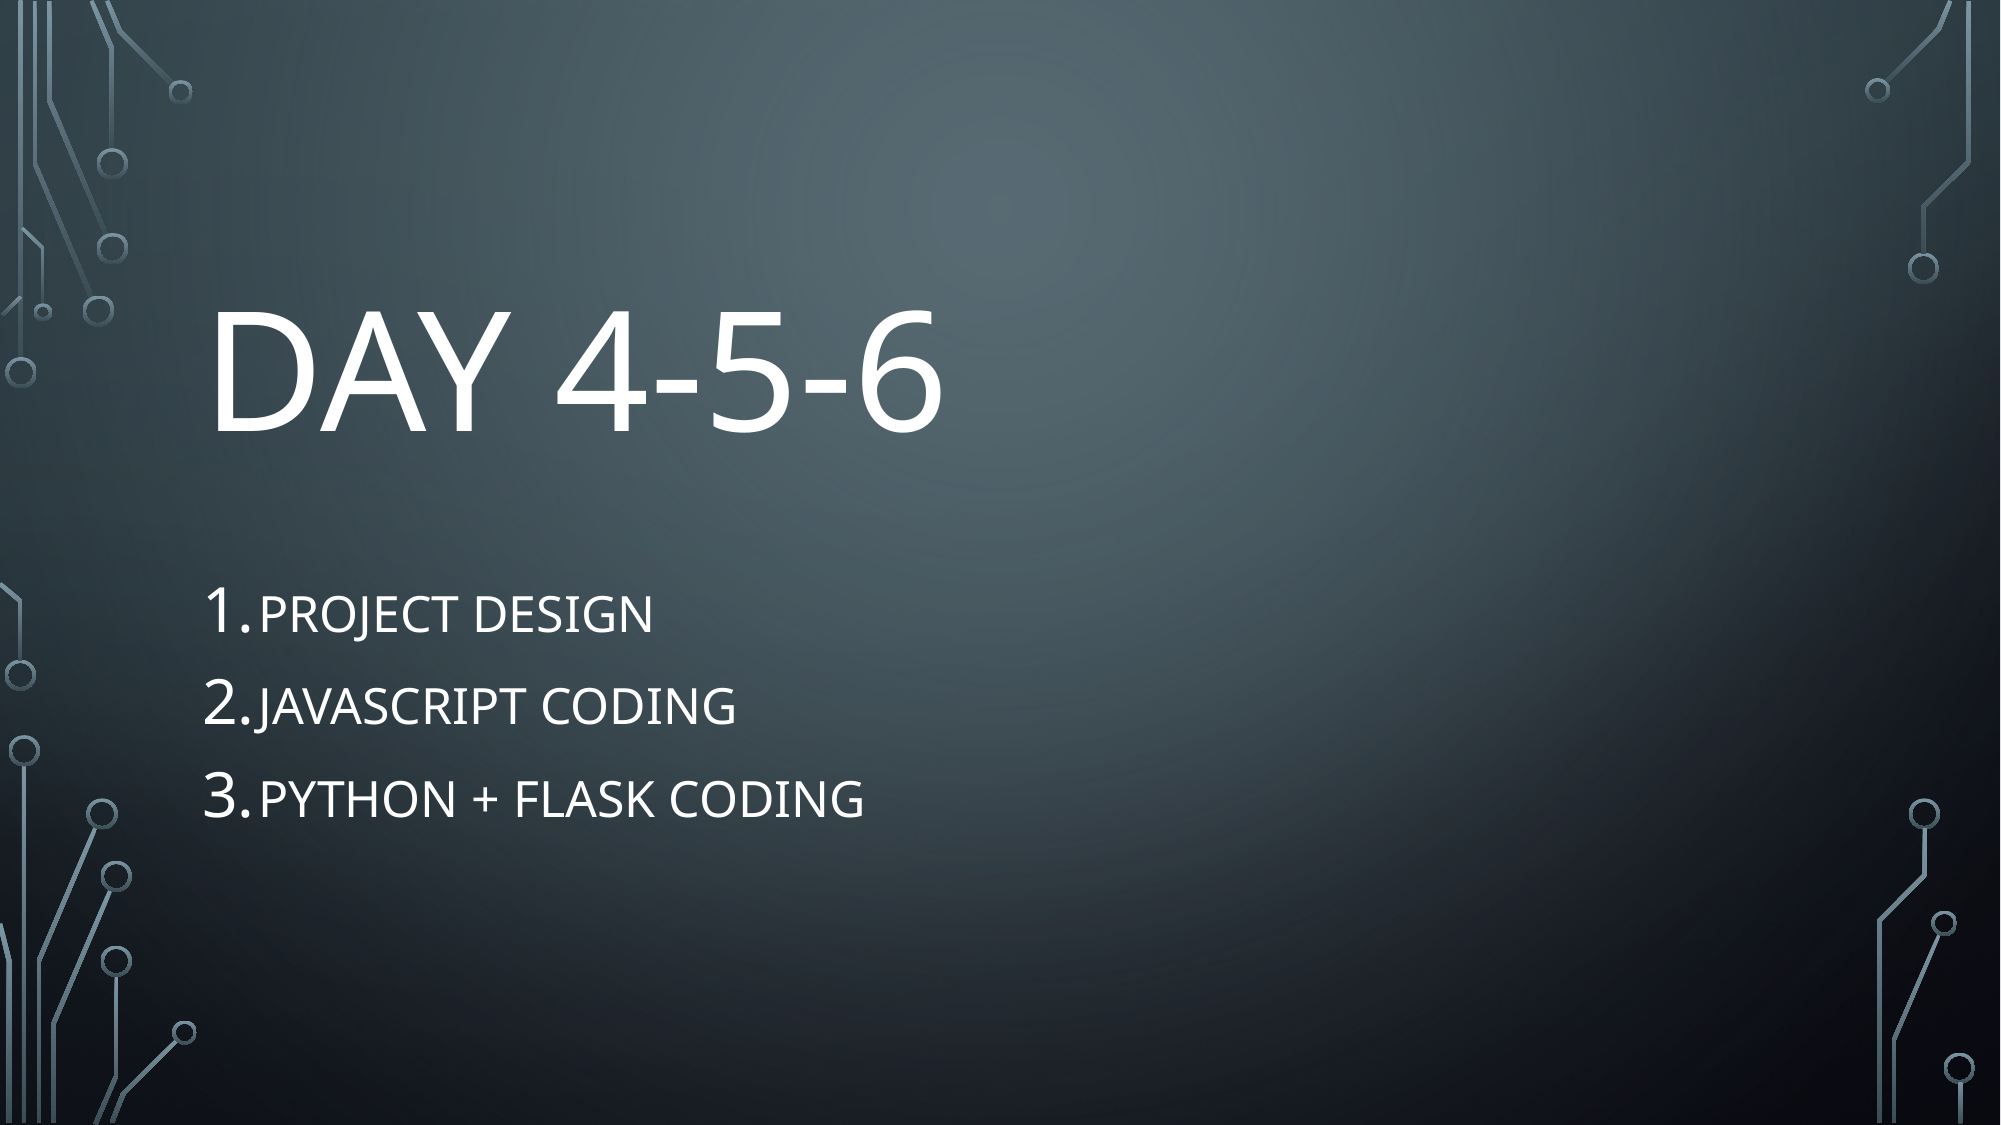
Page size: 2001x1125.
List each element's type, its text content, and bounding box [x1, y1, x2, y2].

title DAY 4-5-6 [187, 232, 1813, 476]
list Project DESIGN Javascript coding PYTHON + FLASK CODING [187, 562, 1813, 788]
